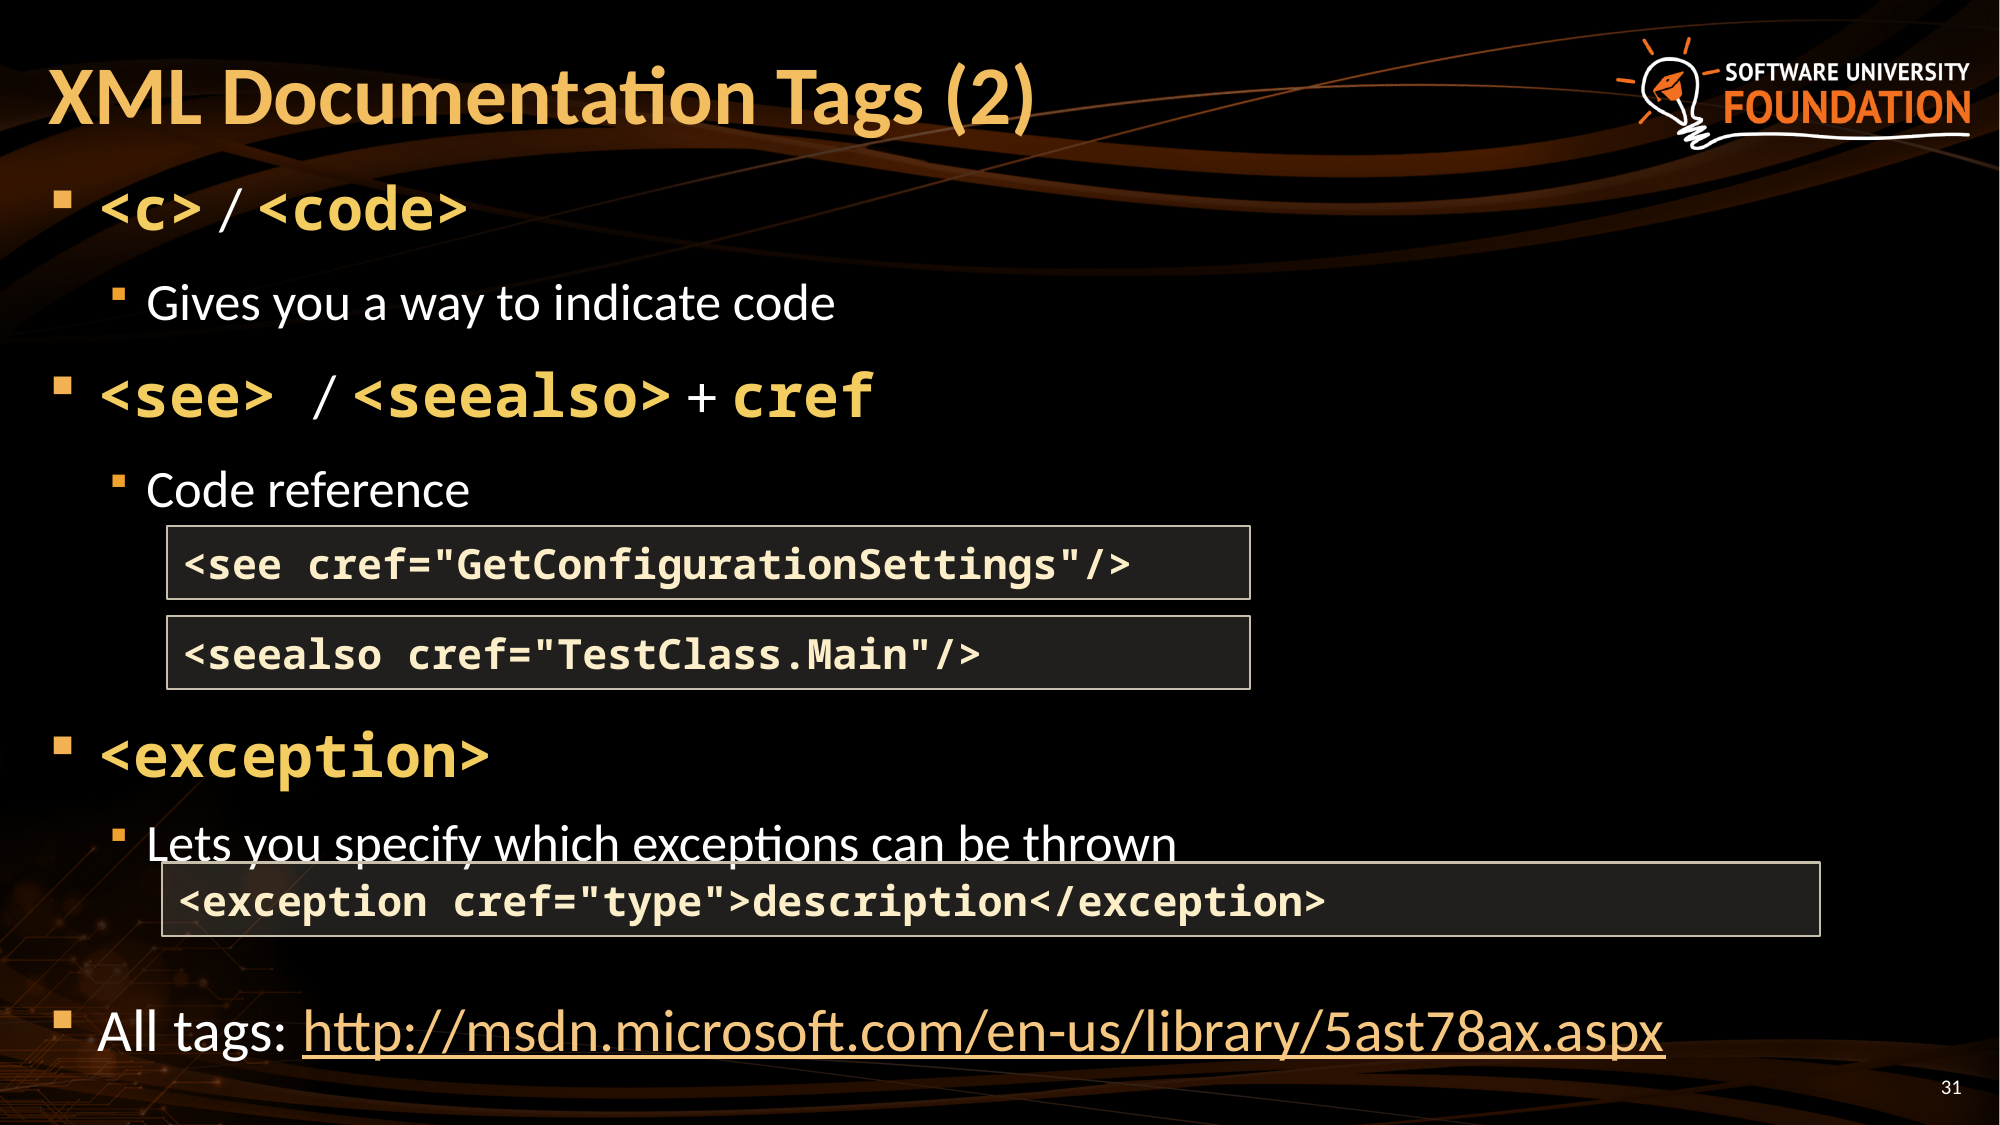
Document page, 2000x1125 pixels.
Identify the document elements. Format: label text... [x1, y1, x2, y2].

list <c> / <code> Gives you a way to indicate code <see> / <seealso> + cref Code reference <exception> Lets you specify which exceptions can be thrown All tags: http://msdn.microsoft.com/en-us/library/5ast78ax.aspx [31, 161, 1968, 1071]
text_box <exception cref="type">description</exception> [162, 862, 1820, 937]
text_box <seealso cref="TestClass.Main"/> [167, 615, 1251, 690]
text_box <see cref="GetConfigurationSettings"/> [167, 525, 1251, 600]
title XML Documentation Tags (2) [30, 6, 1602, 189]
slide_number 31 [1897, 1071, 1968, 1103]
picture [0, 0, 2000, 1125]
